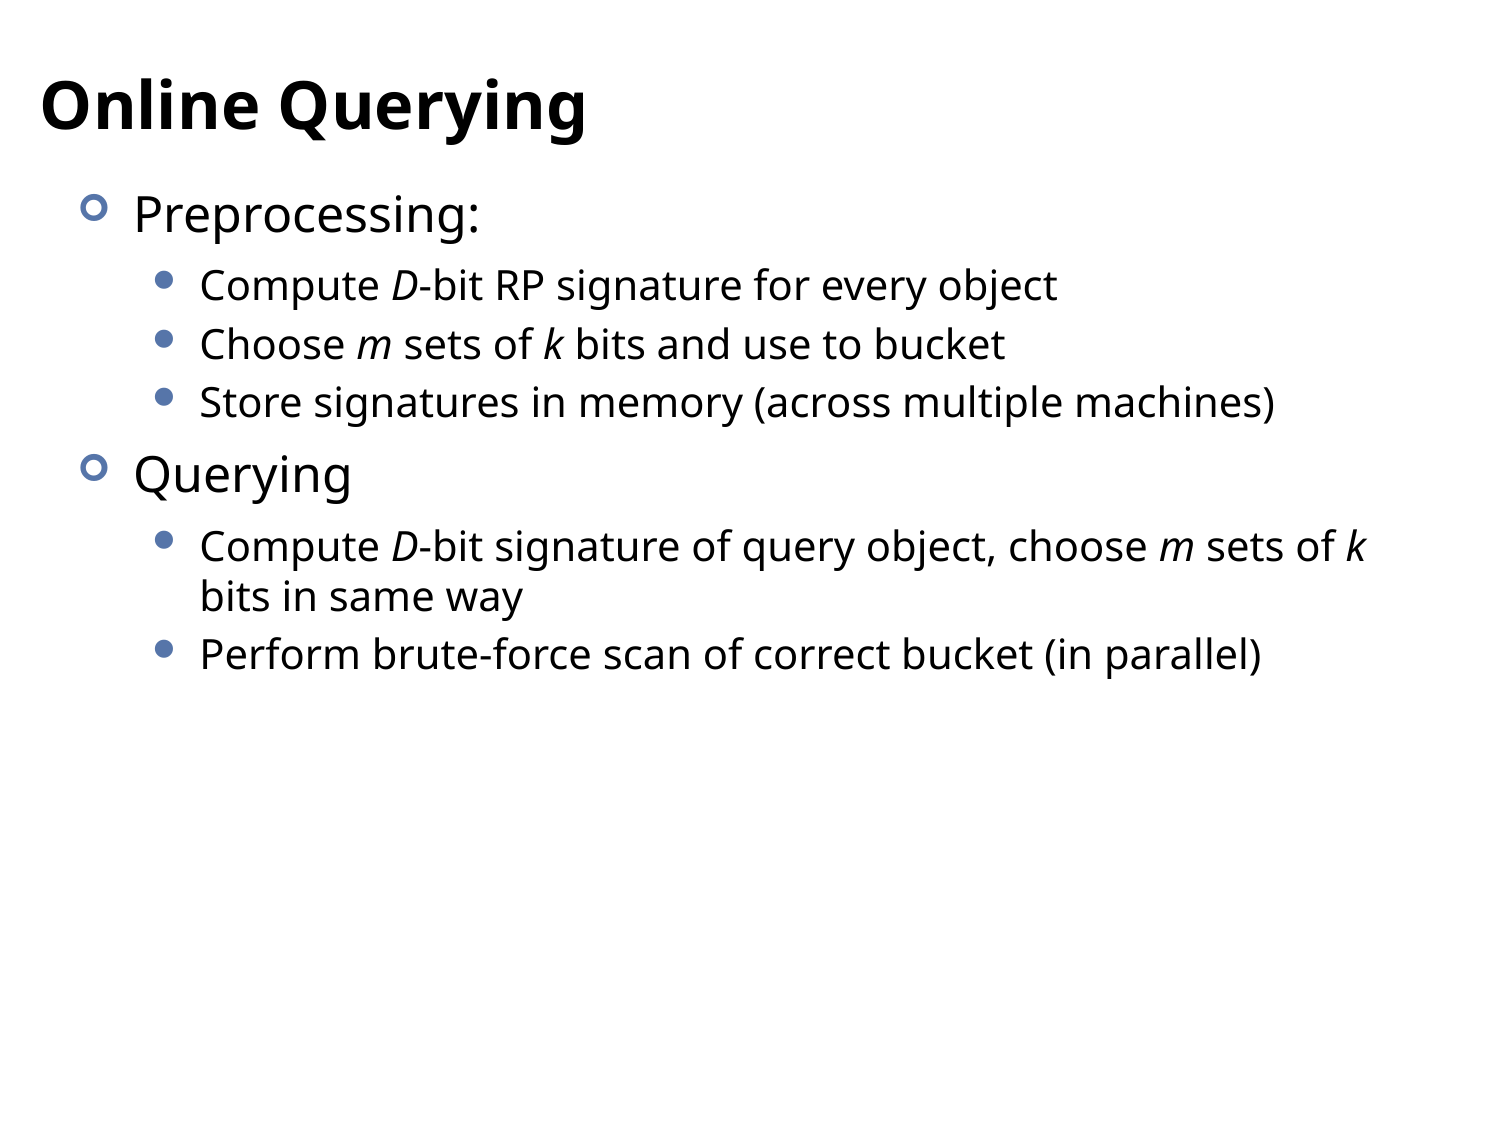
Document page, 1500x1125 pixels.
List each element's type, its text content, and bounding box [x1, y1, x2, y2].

title Online Querying [24, 18, 1451, 188]
list Preprocessing: Compute D-bit RP signature for every object Choose m sets of k bits and use to bucket Store signatures in memory (across multiple machines) Querying Compute D-bit signature of query object, choose m sets of k bits in same way Perform brute-force scan of correct bucket (in parallel) [62, 174, 1451, 1013]
